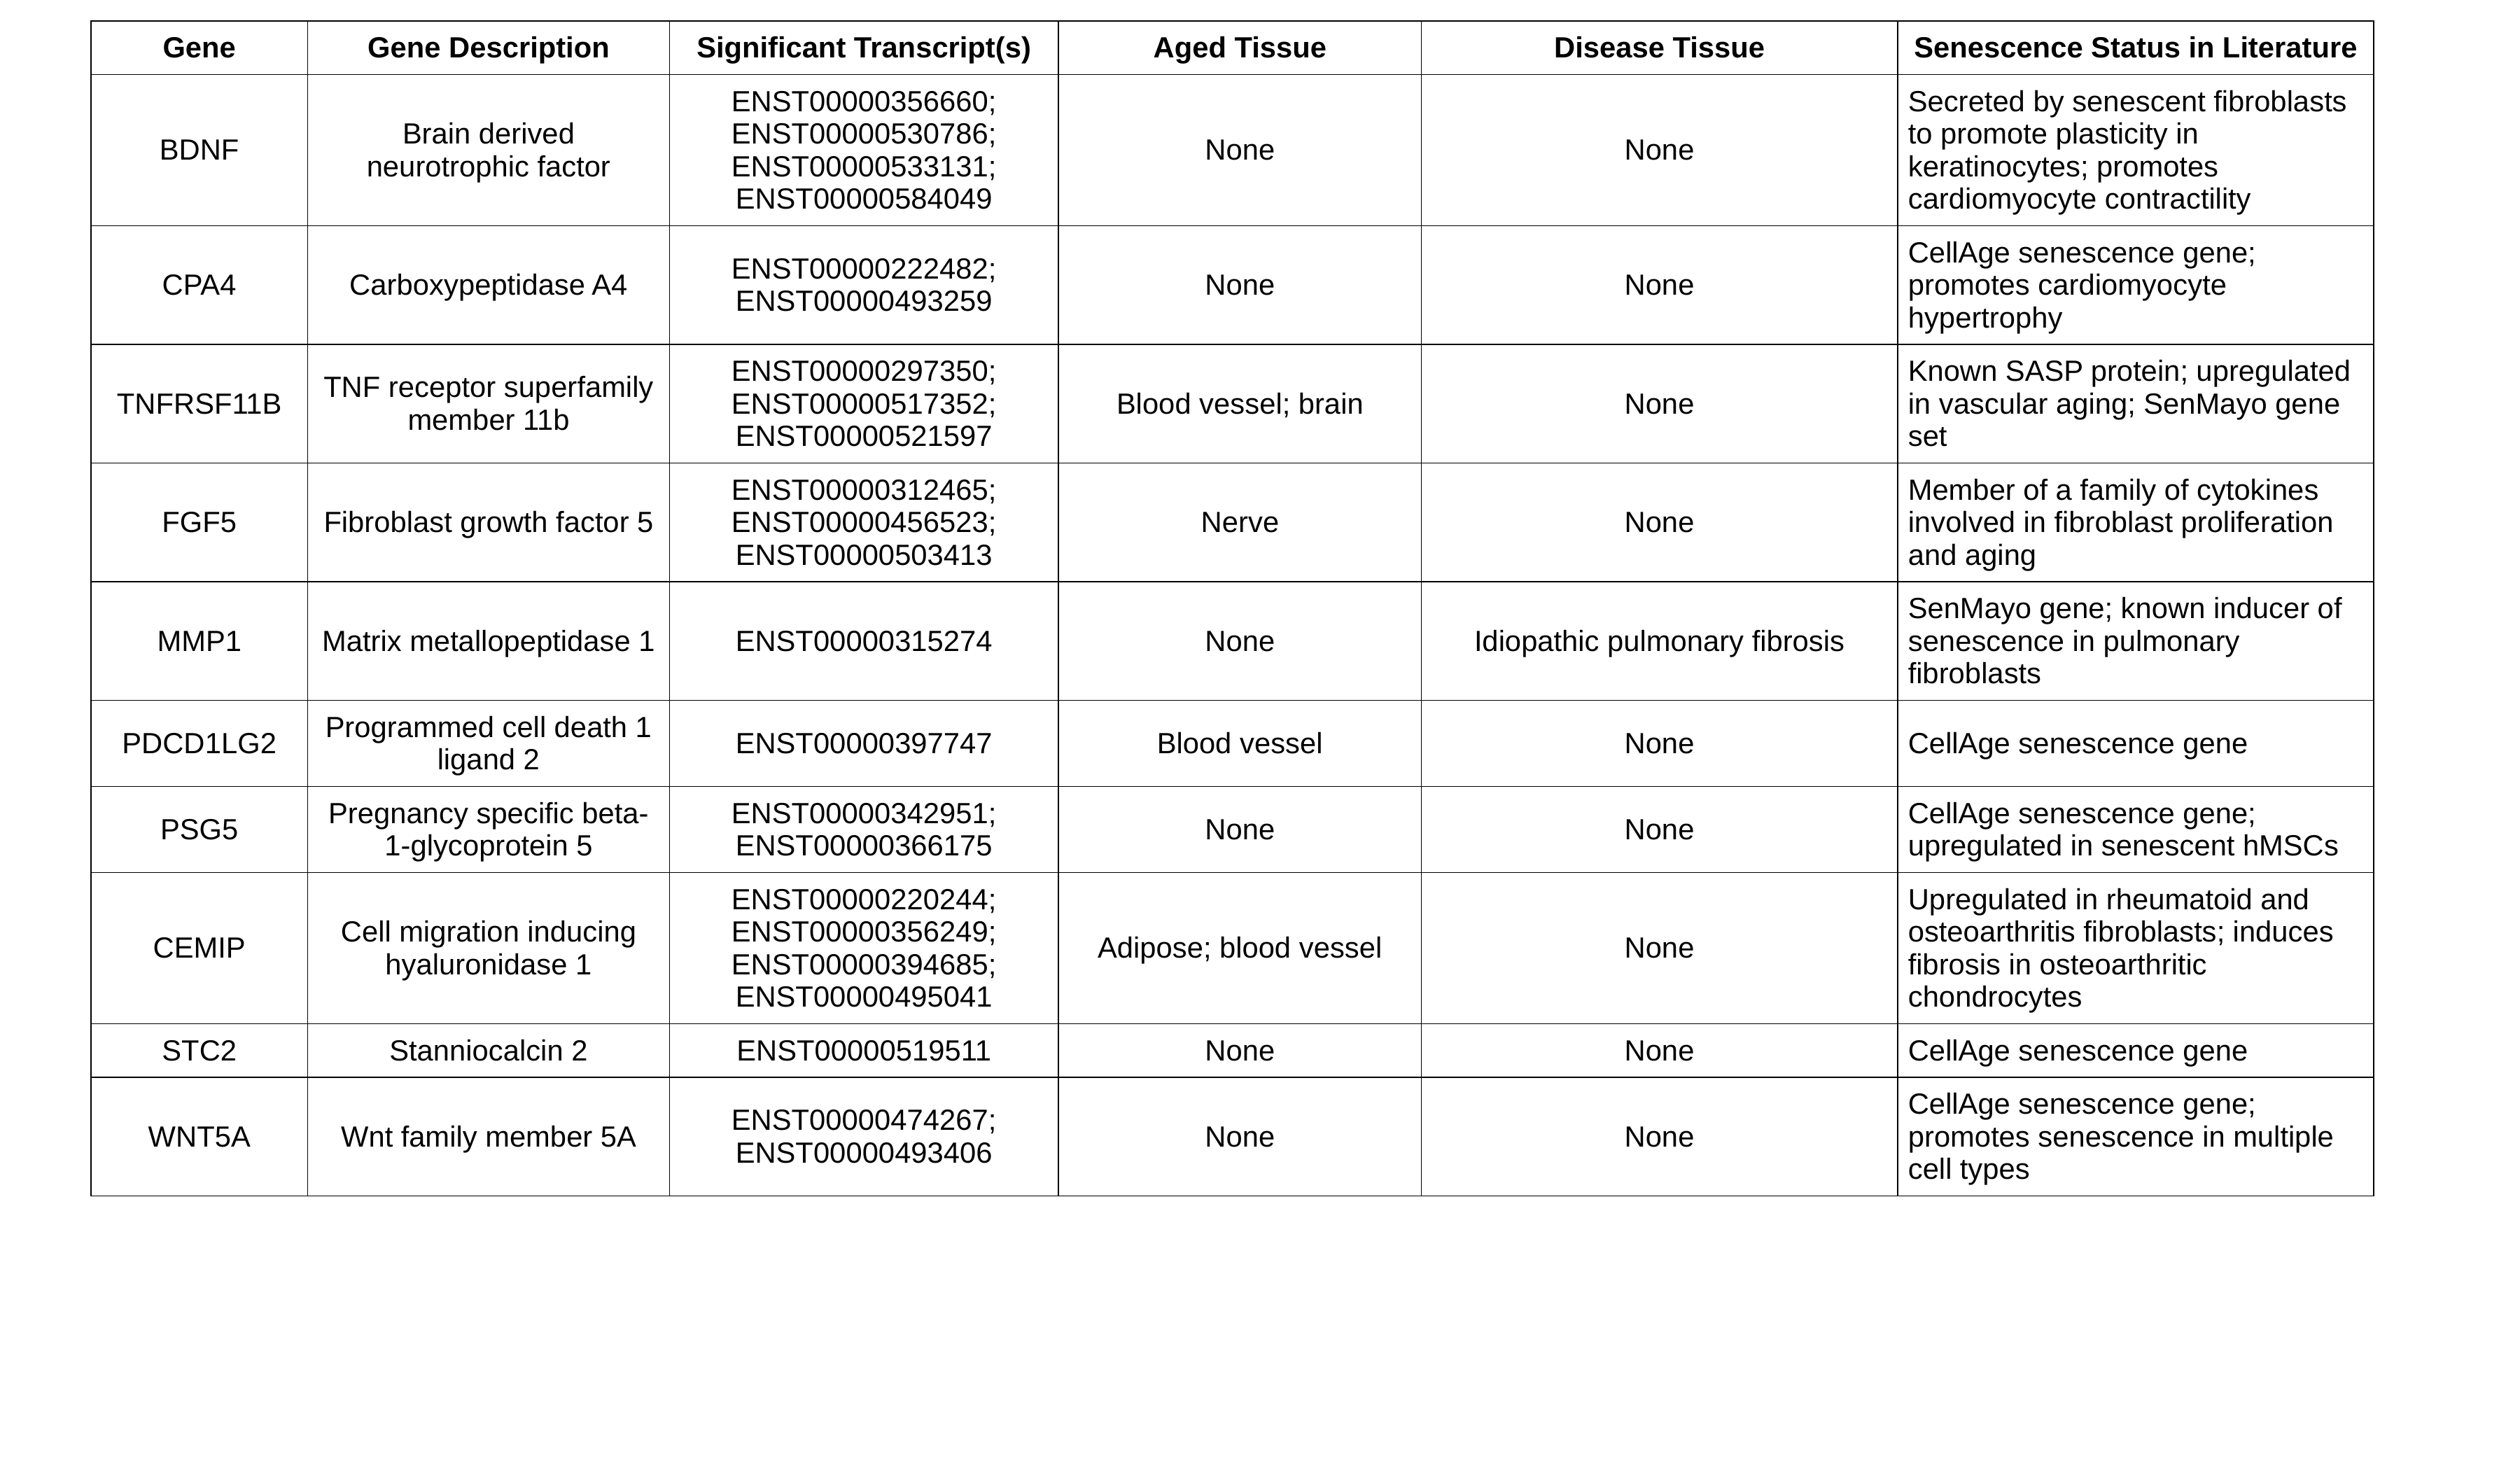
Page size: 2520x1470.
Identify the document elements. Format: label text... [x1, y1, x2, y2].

table_cell Brain derived neurotrophic factor [308, 75, 669, 225]
table_cell None [1422, 1078, 1897, 1196]
table_cell MMP1 [92, 582, 307, 700]
table_cell None [1059, 1078, 1421, 1196]
table_cell FGF5 [92, 463, 307, 581]
table_cell ENST00000220244; ENST00000356249; ENST00000394685; ENST00000495041 [670, 873, 1058, 1023]
table_cell None [1059, 226, 1421, 344]
table_cell PSG5 [92, 787, 307, 872]
table_cell None [1422, 1024, 1897, 1077]
table_cell Stanniocalcin 2 [308, 1024, 669, 1077]
table_cell None [1059, 787, 1421, 872]
table_cell None [1422, 463, 1897, 581]
table_cell ENST00000397747 [670, 701, 1058, 786]
table_cell None [1422, 226, 1897, 344]
table_cell Blood vessel; brain [1059, 345, 1421, 463]
table_cell None [1422, 701, 1897, 786]
table_cell STC2 [92, 1024, 307, 1077]
table_cell ENST00000356660; ENST00000530786; ENST00000533131; ENST00000584049 [670, 75, 1058, 225]
table_cell Adipose; blood vessel [1059, 873, 1421, 1023]
table_header Aged Tissue [1059, 22, 1421, 74]
table_header Disease Tissue [1422, 22, 1897, 74]
table_cell None [1422, 787, 1897, 872]
table_cell CellAge senescence gene; promotes cardiomyocyte hypertrophy [1898, 226, 2373, 344]
table_cell ENST00000474267; ENST00000493406 [670, 1078, 1058, 1196]
table_cell BDNF [92, 75, 307, 225]
table_cell Programmed cell death 1 ligand 2 [308, 701, 669, 786]
table_cell Upregulated in rheumatoid and osteoarthritis fibroblasts; induces fibrosis in osteoarthritic chondrocytes [1898, 873, 2373, 1023]
table_cell CPA4 [92, 226, 307, 344]
table_cell ENST00000312465; ENST00000456523; ENST00000503413 [670, 463, 1058, 581]
table_cell Wnt family member 5A [308, 1078, 669, 1196]
table_cell Matrix metallopeptidase 1 [308, 582, 669, 700]
table_cell ENST00000315274 [670, 582, 1058, 700]
table_cell ENST00000519511 [670, 1024, 1058, 1077]
table_cell SenMayo gene; known inducer of senescence in pulmonary fibroblasts [1898, 582, 2373, 700]
table_cell None [1422, 75, 1897, 225]
table_cell TNF receptor superfamily member 11b [308, 345, 669, 463]
table_cell CellAge senescence gene; upregulated in senescent hMSCs [1898, 787, 2373, 872]
table_cell ENST00000342951; ENST00000366175 [670, 787, 1058, 872]
table_cell Cell migration inducing hyaluronidase 1 [308, 873, 669, 1023]
table_cell Pregnancy specific beta-1-glycoprotein 5 [308, 787, 669, 872]
table_header Senescence Status in Literature [1898, 22, 2373, 74]
table_cell CellAge senescence gene [1898, 701, 2373, 786]
table_cell None [1059, 75, 1421, 225]
table_cell Secreted by senescent fibroblasts to promote plasticity in keratinocytes; promotes cardiomyocyte contractility [1898, 75, 2373, 225]
table_cell CellAge senescence gene; promotes senescence in multiple cell types [1898, 1078, 2373, 1196]
table_cell PDCD1LG2 [92, 701, 307, 786]
table_cell Idiopathic pulmonary fibrosis [1422, 582, 1897, 700]
table_cell WNT5A [92, 1078, 307, 1196]
table_cell None [1059, 582, 1421, 700]
table_cell Nerve [1059, 463, 1421, 581]
table_header Gene [92, 22, 307, 74]
table_cell TNFRSF11B [92, 345, 307, 463]
table_cell Member of a family of cytokines involved in fibroblast proliferation and aging [1898, 463, 2373, 581]
table_cell Fibroblast growth factor 5 [308, 463, 669, 581]
table_cell Known SASP protein; upregulated in vascular aging; SenMayo gene set [1898, 345, 2373, 463]
table_cell ENST00000222482; ENST00000493259 [670, 226, 1058, 344]
table_cell CEMIP [92, 873, 307, 1023]
table_cell None [1422, 873, 1897, 1023]
table_header Gene Description [308, 22, 669, 74]
table_cell CellAge senescence gene [1898, 1024, 2373, 1077]
table_cell None [1422, 345, 1897, 463]
table_cell Carboxypeptidase A4 [308, 226, 669, 344]
table_cell ENST00000297350; ENST00000517352; ENST00000521597 [670, 345, 1058, 463]
table_cell Blood vessel [1059, 701, 1421, 786]
table_cell None [1059, 1024, 1421, 1077]
table_header Significant Transcript(s) [670, 22, 1058, 74]
